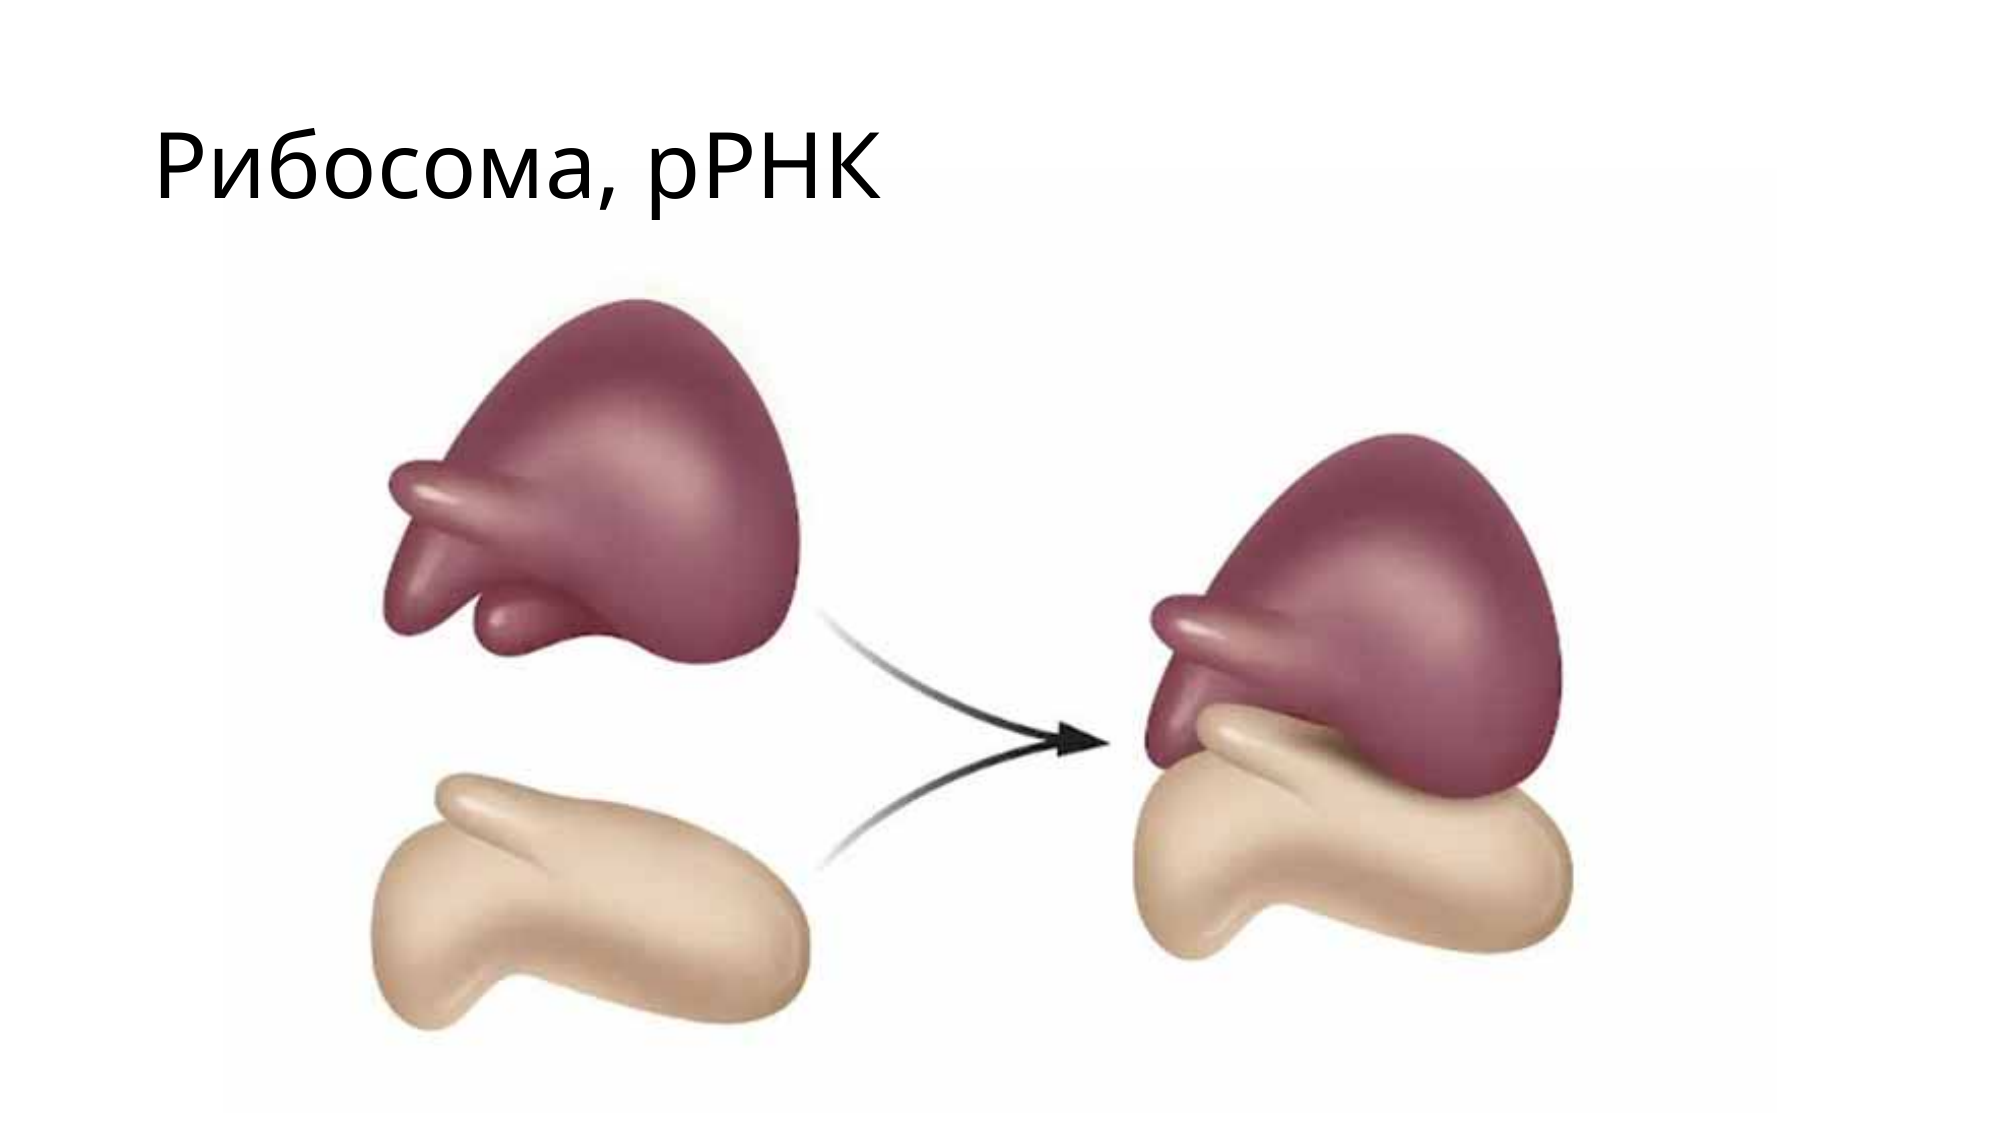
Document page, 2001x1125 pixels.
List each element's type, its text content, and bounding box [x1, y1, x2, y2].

picture [223, 168, 1777, 1113]
title Рибосома, рРНК [137, 59, 1863, 278]
